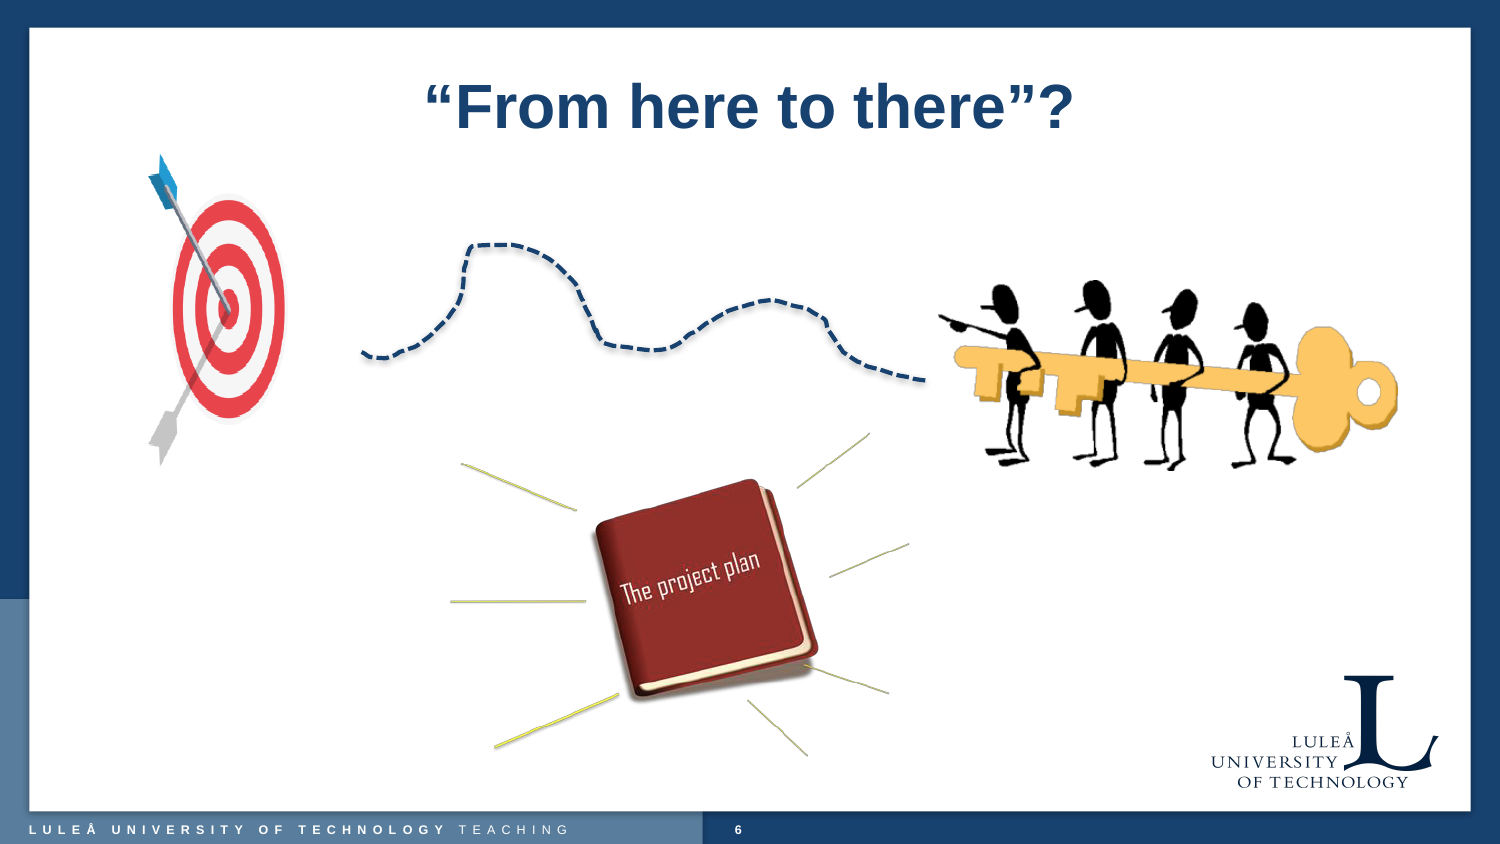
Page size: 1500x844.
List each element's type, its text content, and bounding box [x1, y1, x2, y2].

title “From here to there”? [53, 29, 1447, 178]
picture [76, 138, 373, 482]
text_box [376, 243, 926, 382]
picture [445, 421, 910, 771]
picture [938, 279, 1398, 472]
